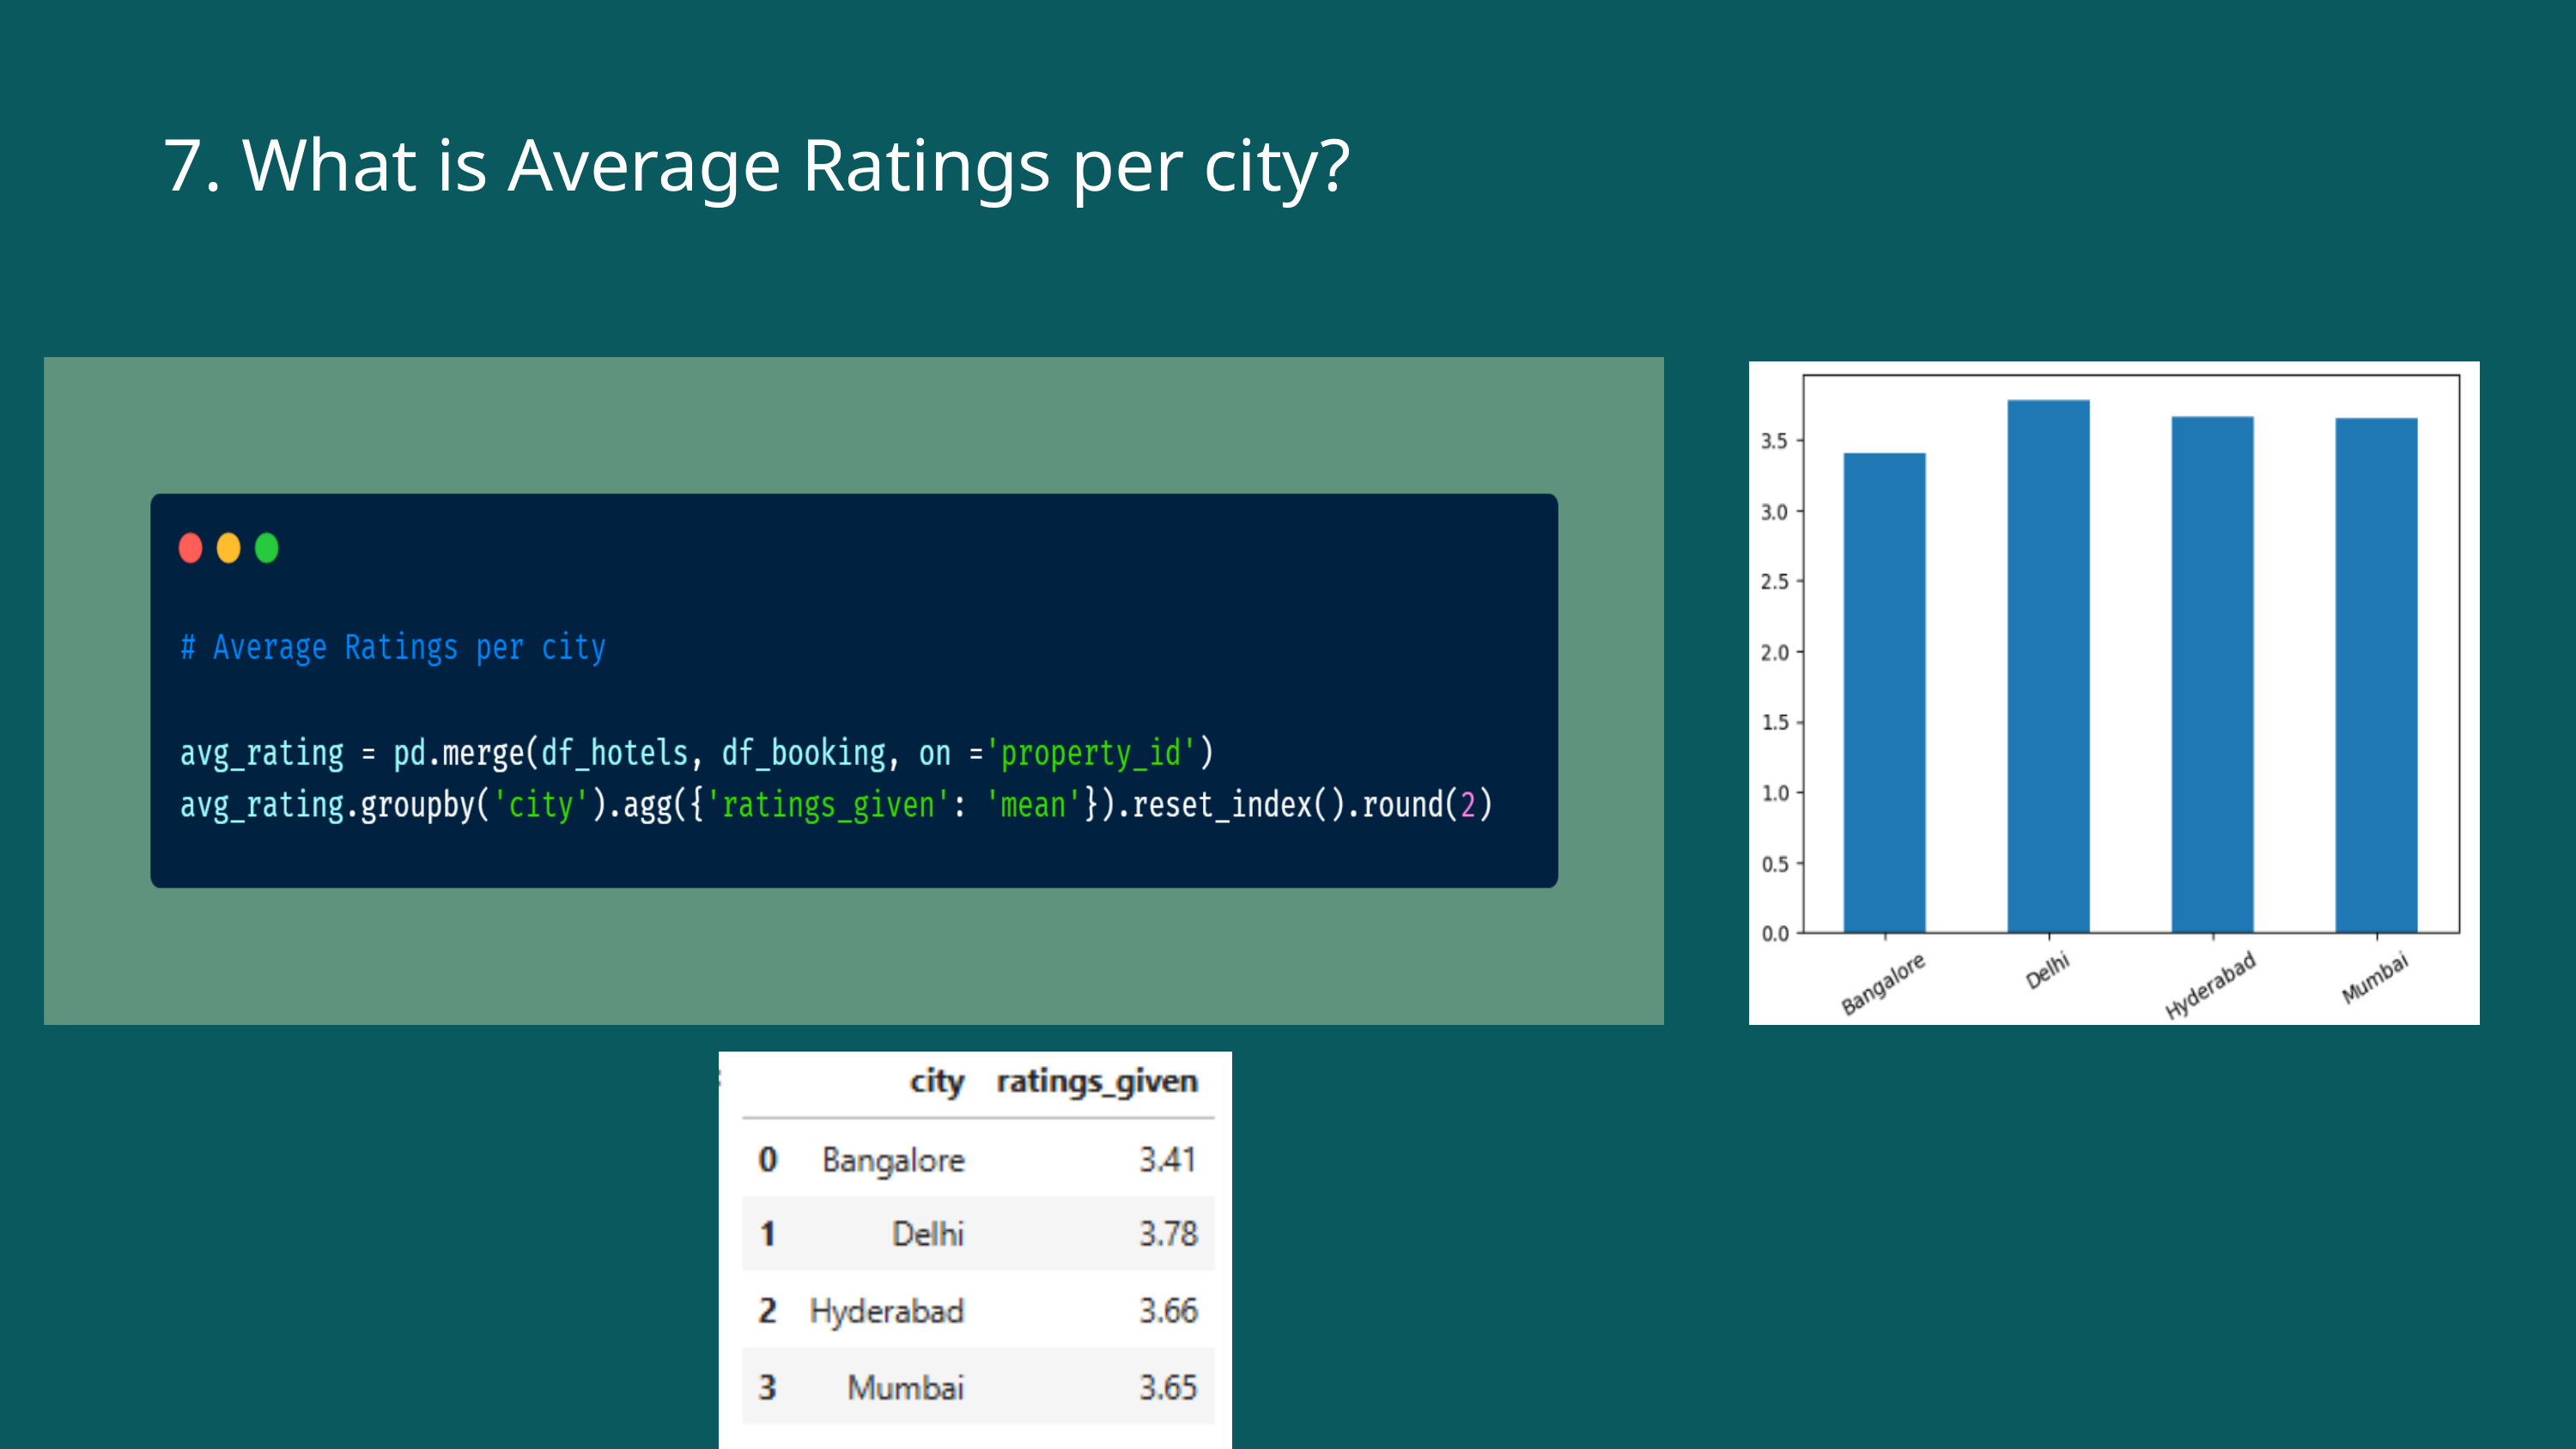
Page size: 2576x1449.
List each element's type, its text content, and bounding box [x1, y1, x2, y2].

picture [719, 1052, 1233, 1449]
text_box 7. What is Average Ratings per city? [149, 112, 2233, 211]
picture [42, 356, 1664, 1026]
picture [1749, 361, 2480, 1025]
